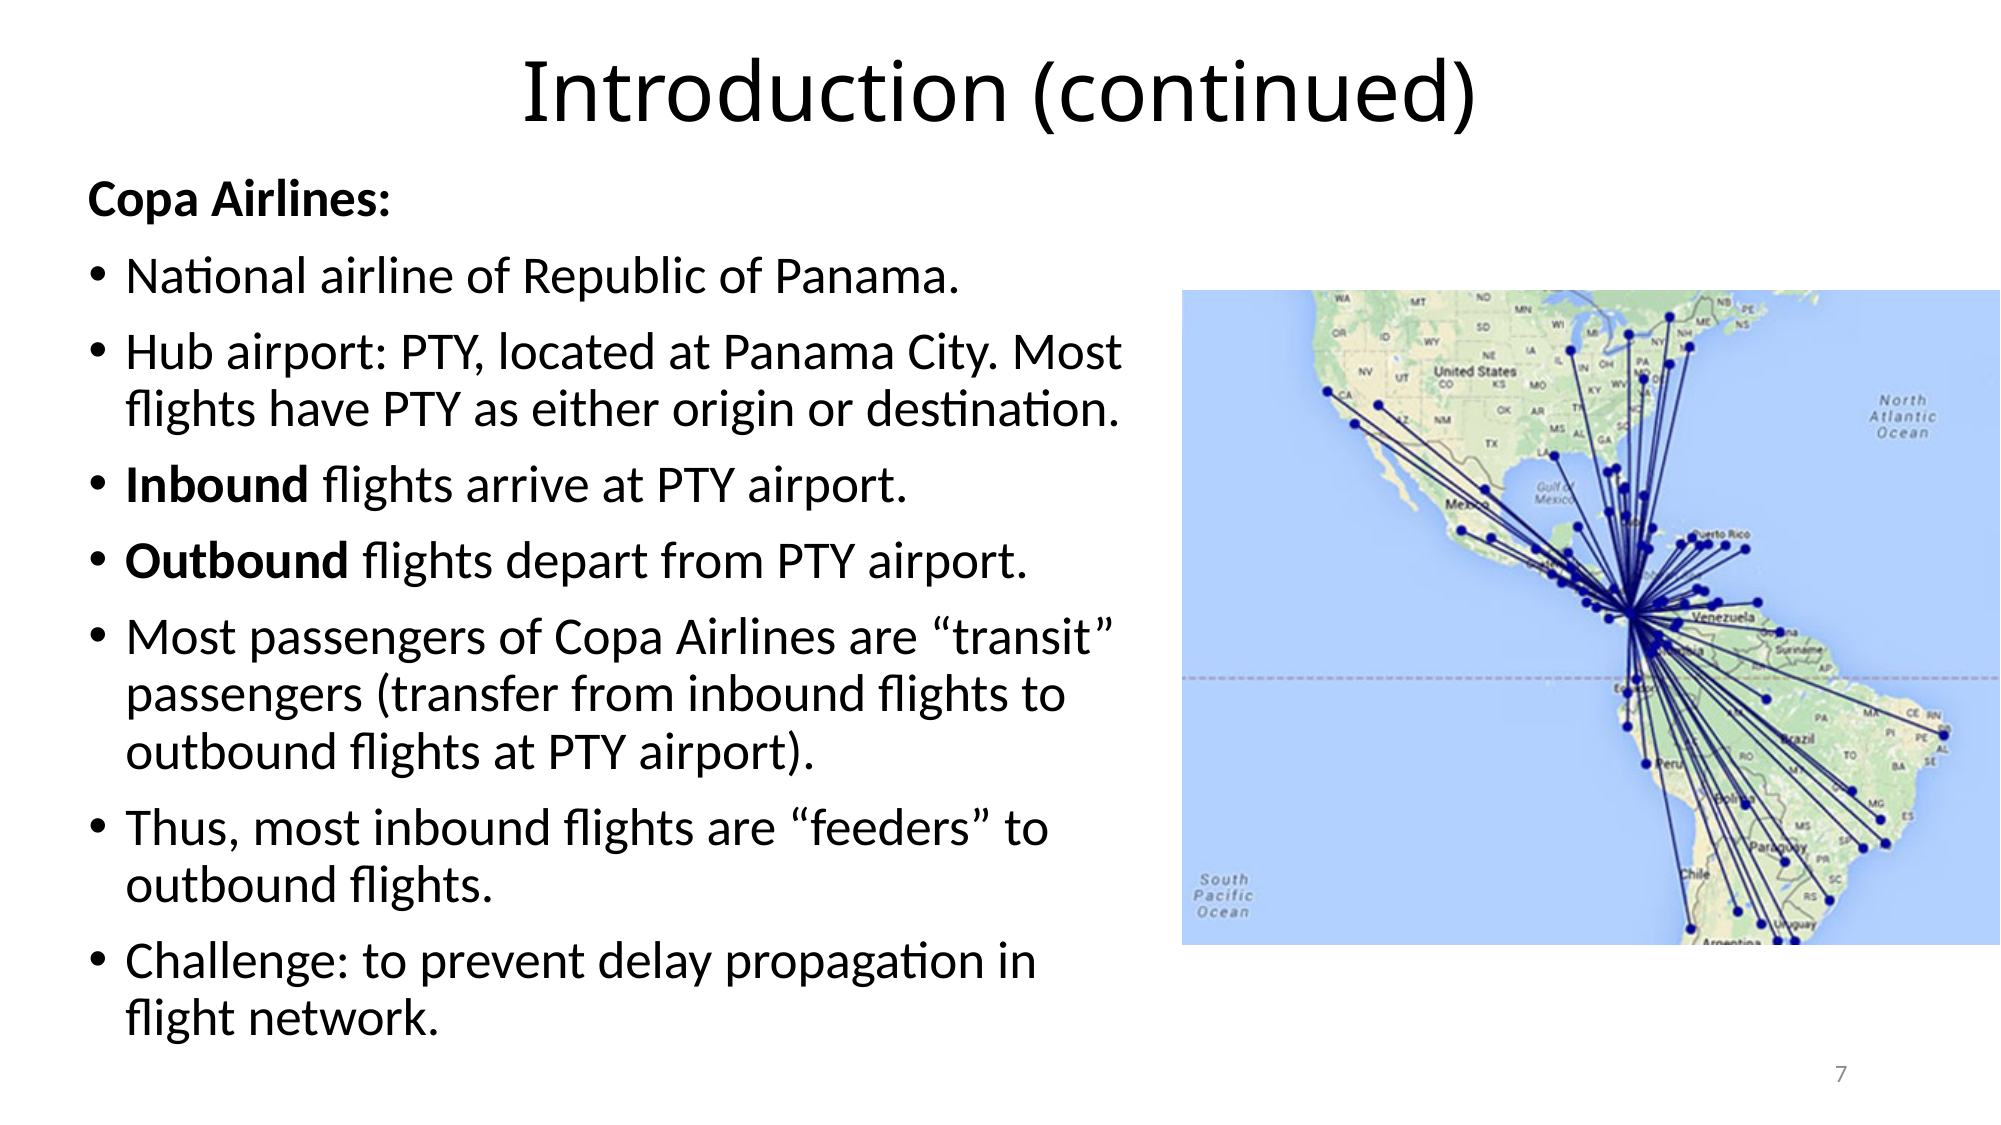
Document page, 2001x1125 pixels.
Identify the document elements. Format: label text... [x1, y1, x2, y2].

slide_number 7 [1412, 1042, 1863, 1103]
picture [1182, 290, 2000, 945]
list Copa Airlines: National airline of Republic of Panama. Hub airport: PTY, located at Panama City. Most flights have PTY as either origin or destination. Inbound flights arrive at PTY airport. Outbound flights depart from PTY airport. Most passengers of Copa Airlines are “transit” passengers (transfer from inbound flights to outbound flights at PTY airport). Thus, most inbound flights are “feeders” to outbound flights. Challenge: to prevent delay propagation in flight network. [73, 163, 1153, 1099]
title Introduction (continued) [137, 26, 1863, 164]
